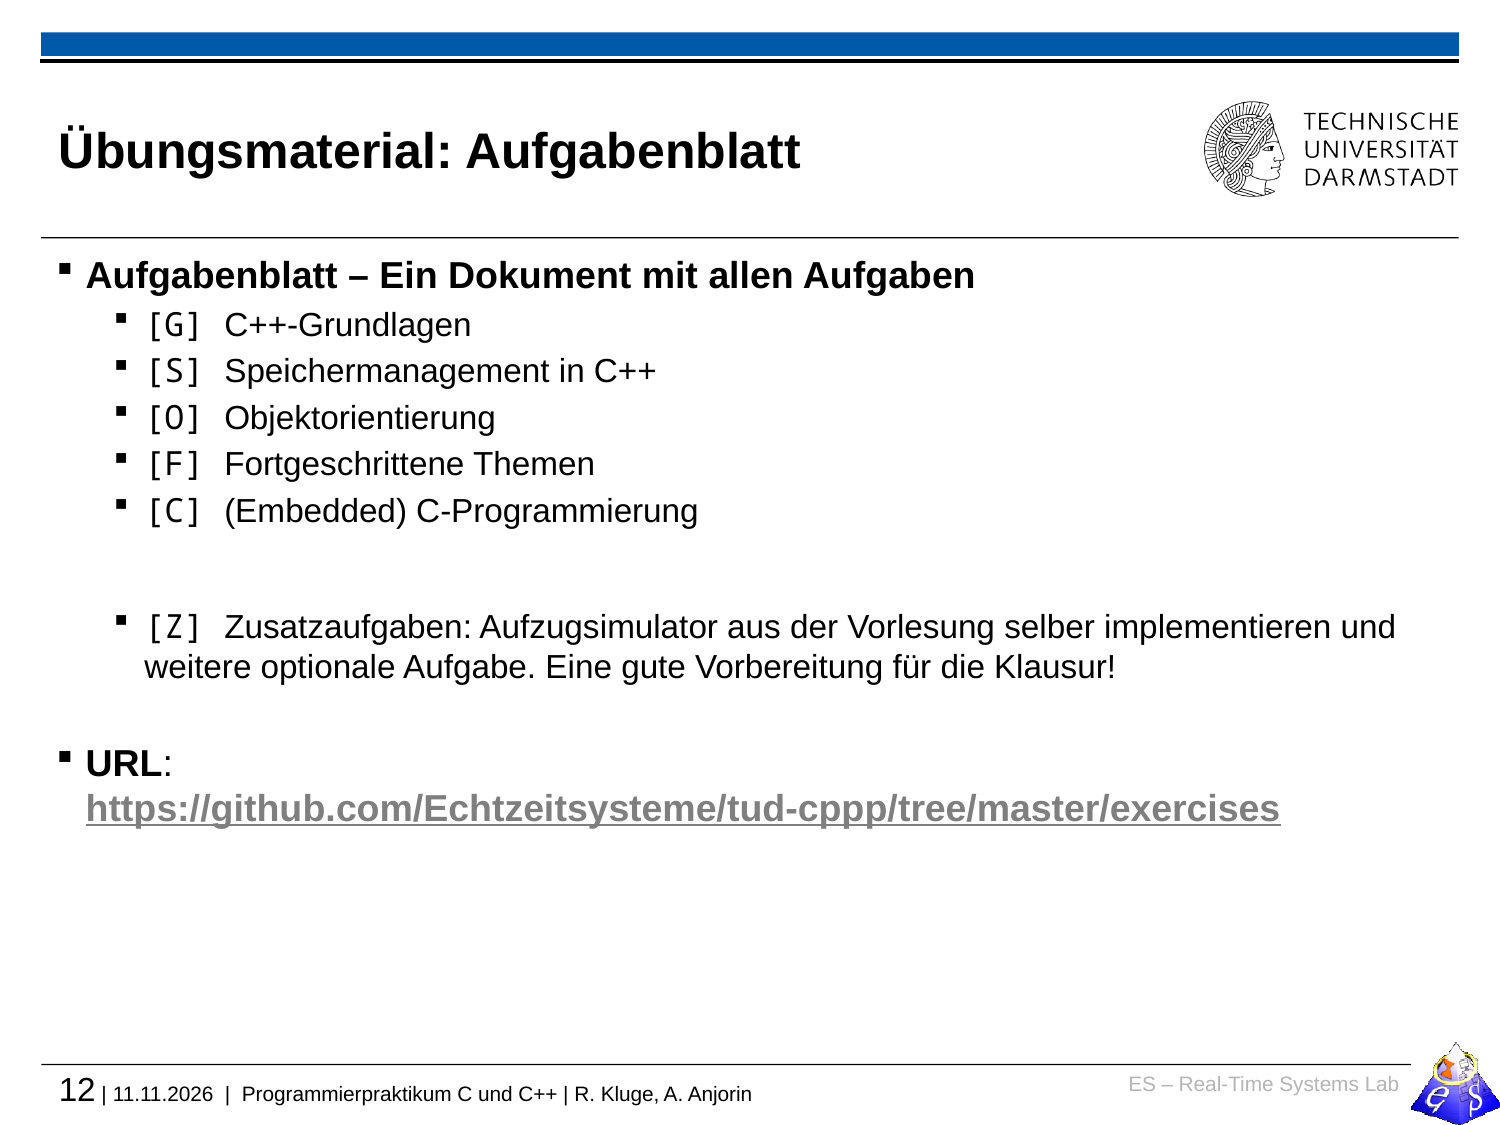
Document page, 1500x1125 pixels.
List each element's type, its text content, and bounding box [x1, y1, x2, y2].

picture [1411, 1041, 1500, 1125]
list Aufgabenblatt – Ein Dokument mit allen Aufgaben [G] C++-Grundlagen [S] Speichermanagement in C++ [O] Objektorientierung [F] Fortgeschrittene Themen [C] (Embedded) C-Programmierung [Z] Zusatzaufgaben: Aufzugsimulator aus der Vorlesung selber implementieren und weitere optionale Aufgabe. Eine gute Vorbereitung für die Klausur! URL: https://github.com/Echtzeitsysteme/tud-cppp/tree/master/exercises [41, 243, 1459, 1059]
title Übungsmaterial: Aufgabenblatt [58, 80, 1187, 218]
picture [1187, 84, 1483, 214]
